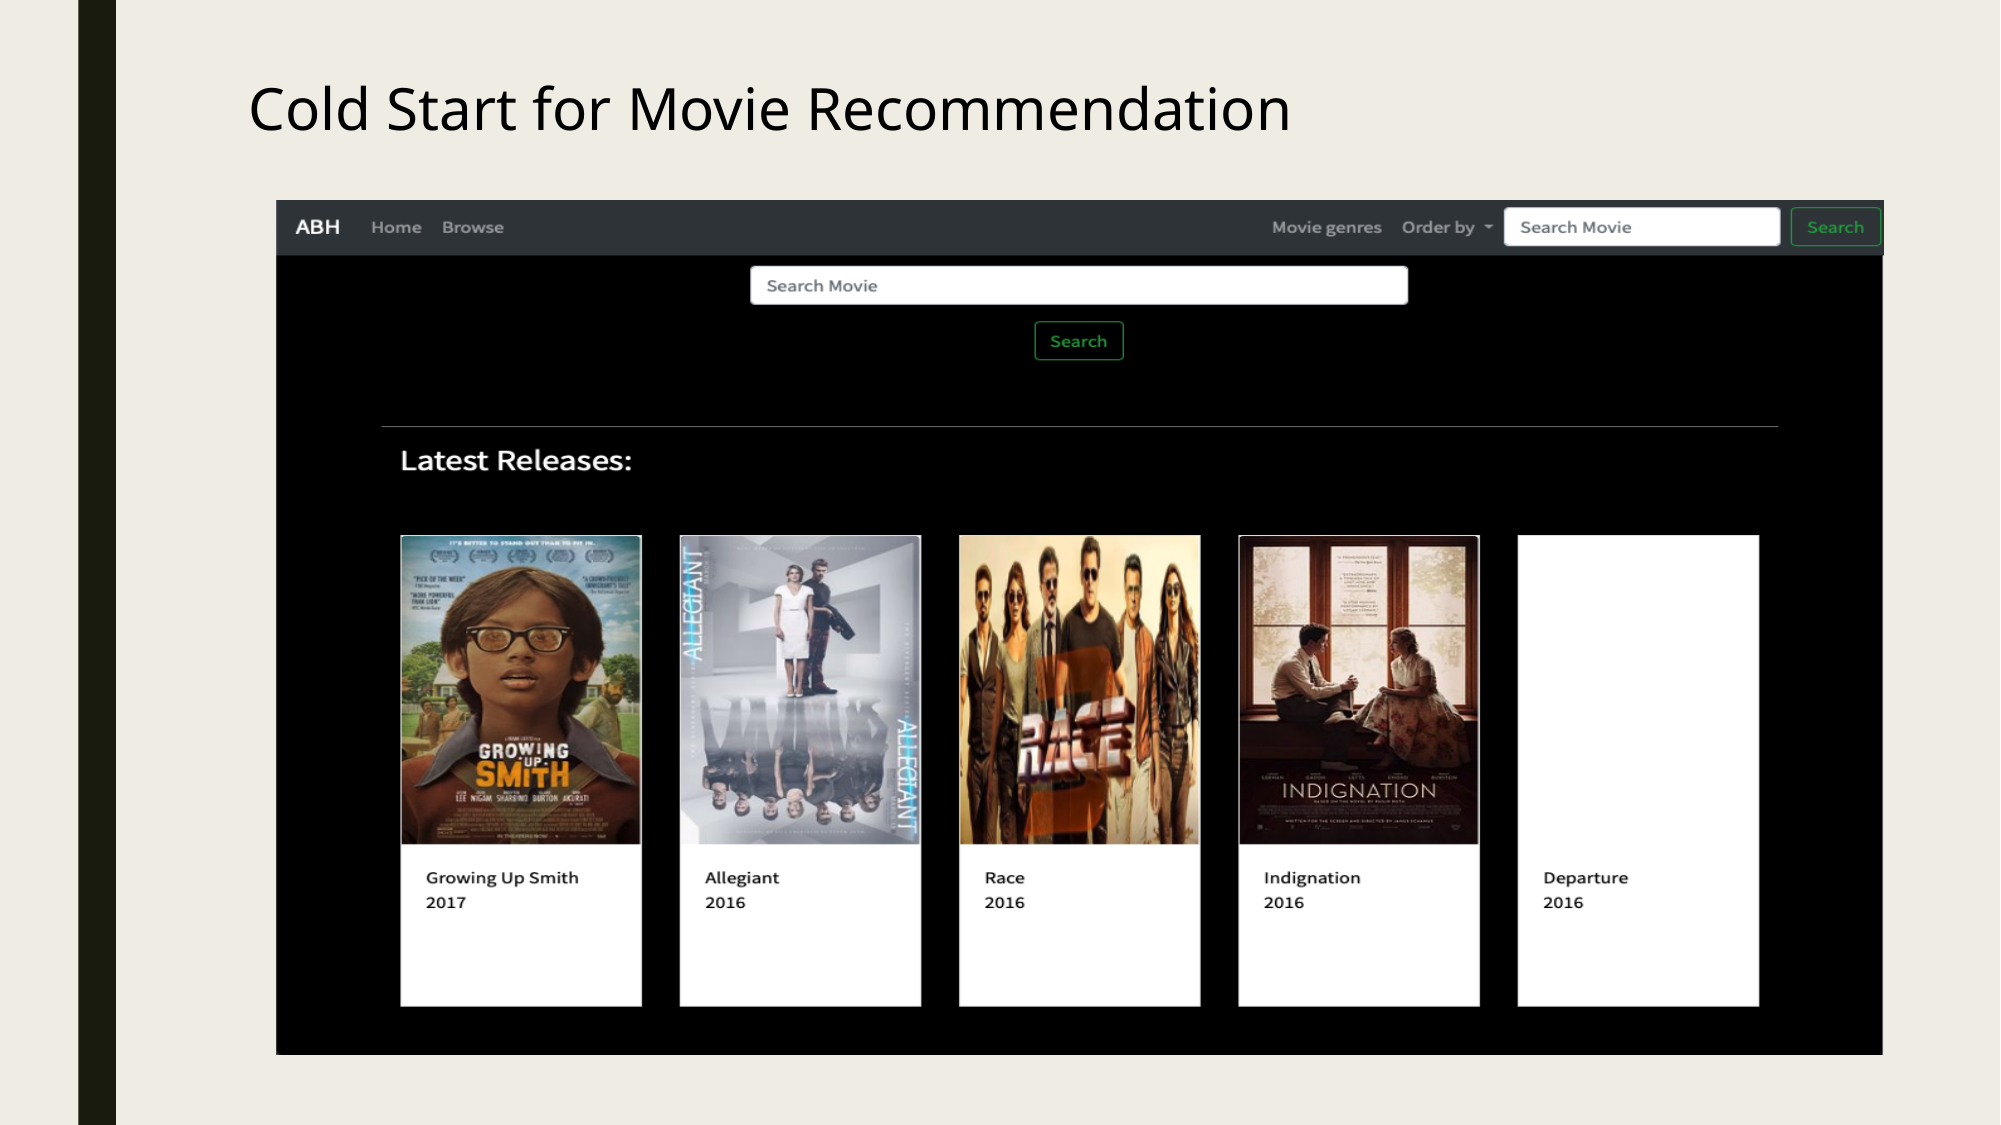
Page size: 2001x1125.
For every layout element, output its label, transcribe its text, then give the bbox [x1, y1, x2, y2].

text_box Cold Start for Movie Recommendation [233, 65, 1307, 150]
picture [276, 200, 1884, 1055]
